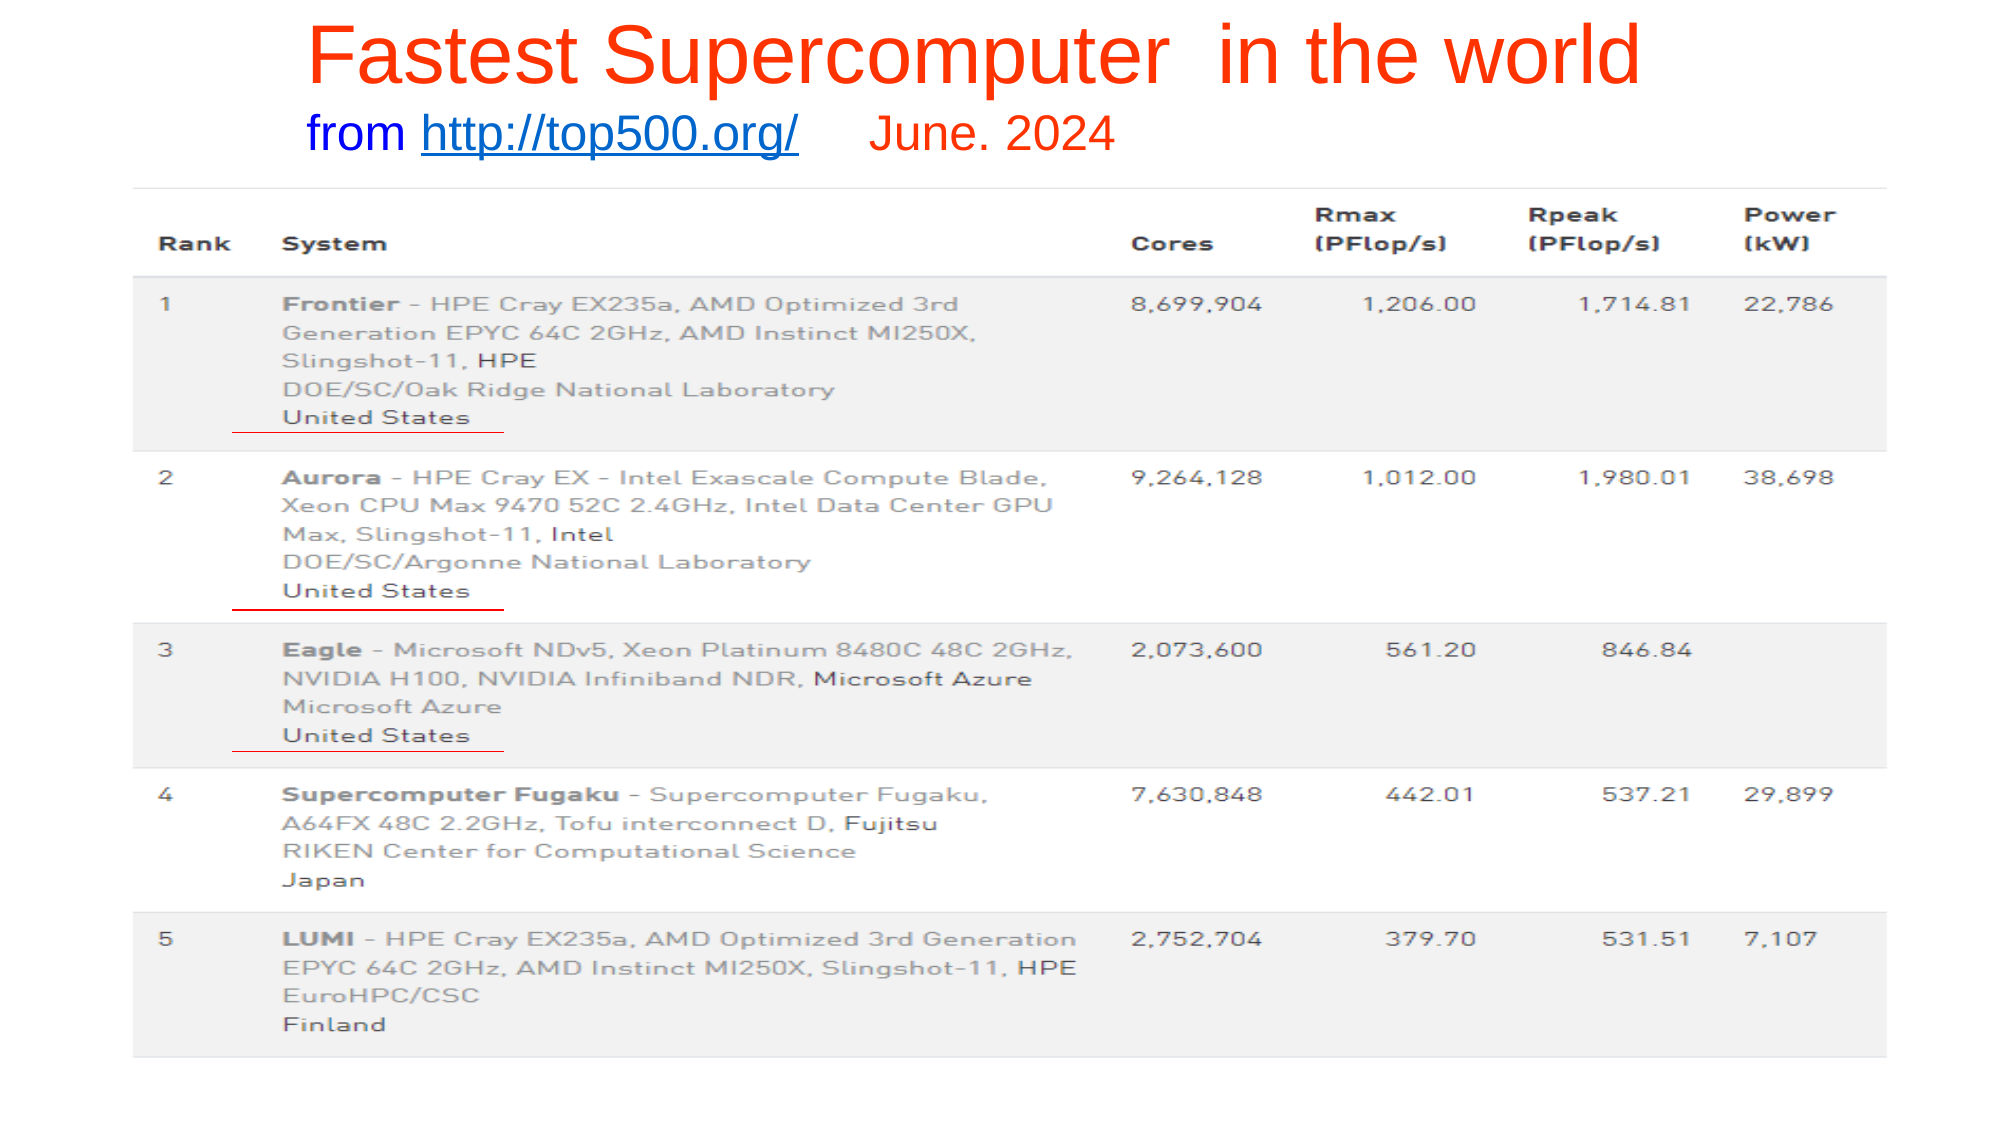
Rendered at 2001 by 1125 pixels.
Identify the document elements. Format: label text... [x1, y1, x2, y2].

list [125, 184, 1898, 1059]
title Fastest Supercomputer in the world from http://top500.org/ June. 2024 [291, 0, 1946, 161]
